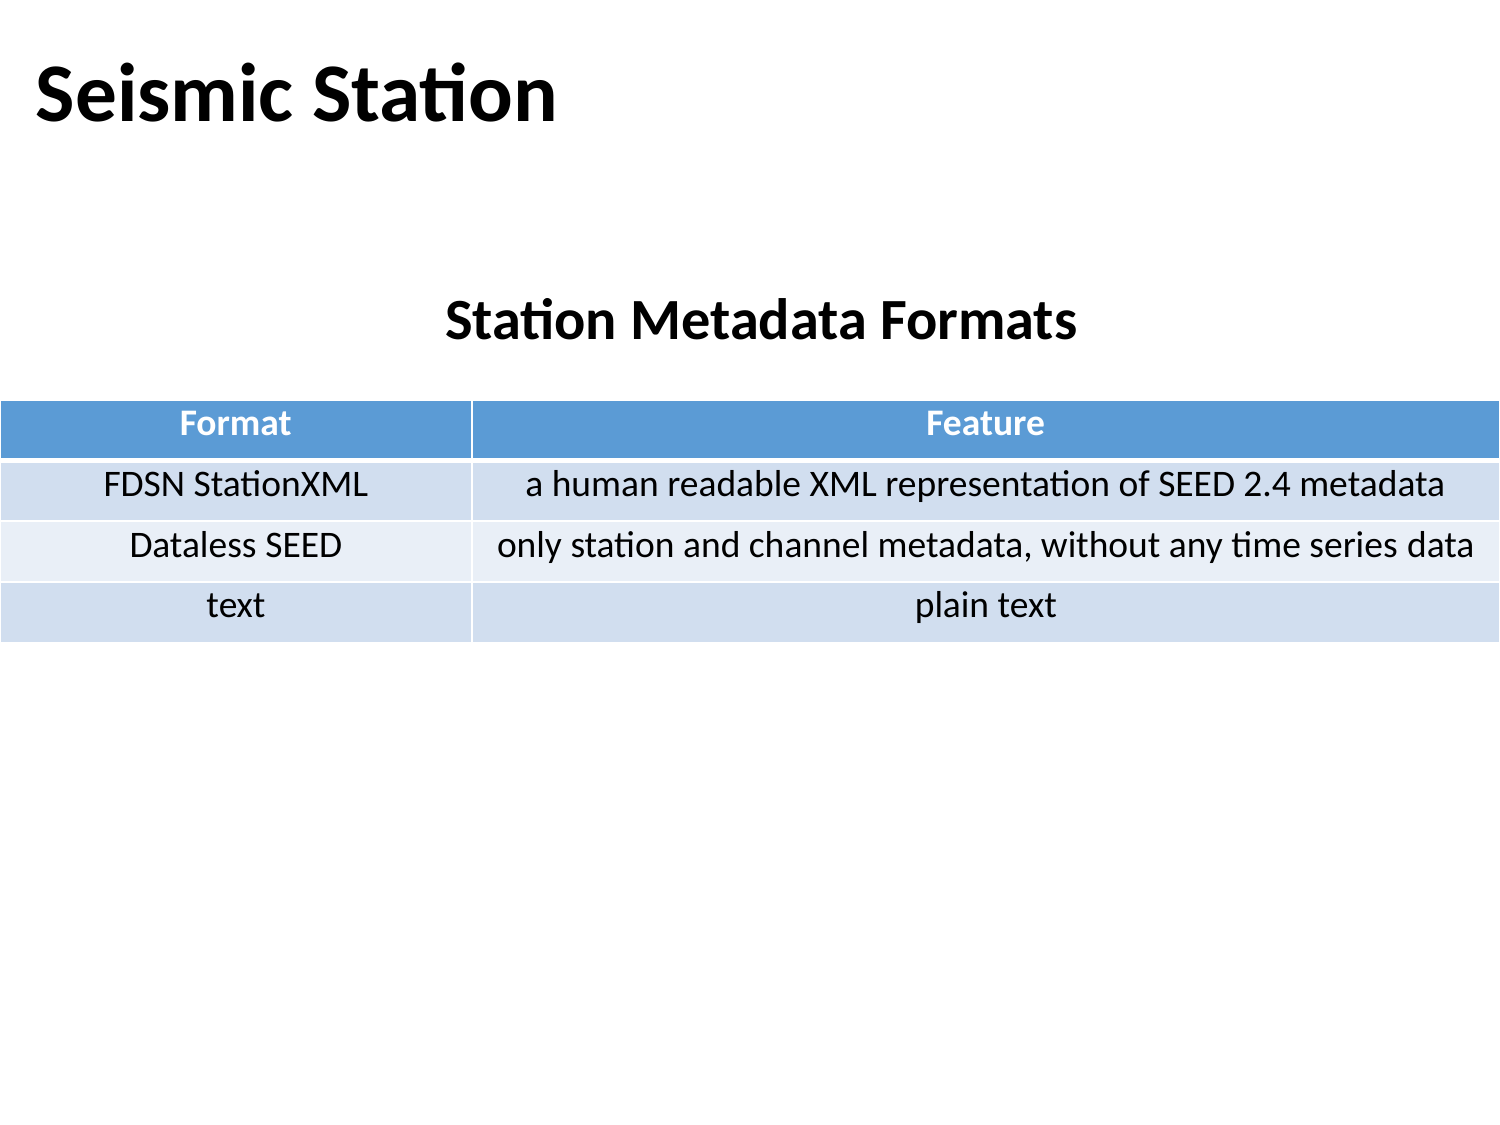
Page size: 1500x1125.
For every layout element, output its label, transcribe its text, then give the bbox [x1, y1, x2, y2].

table_cell a human readable XML representation of SEED 2.4 metadata [473, 463, 1499, 520]
table_cell FDSN StationXML [1, 463, 471, 520]
table_cell plain text [473, 583, 1499, 642]
text_box Station Metadata Formats [430, 273, 1185, 359]
table_cell only station and channel metadata, without any time series data [473, 522, 1499, 581]
table_header Feature [473, 401, 1499, 458]
text_box Seismic Station [21, 30, 722, 146]
table_cell text [1, 583, 471, 642]
table_cell Dataless SEED [1, 522, 471, 581]
table_header Format [1, 401, 471, 458]
